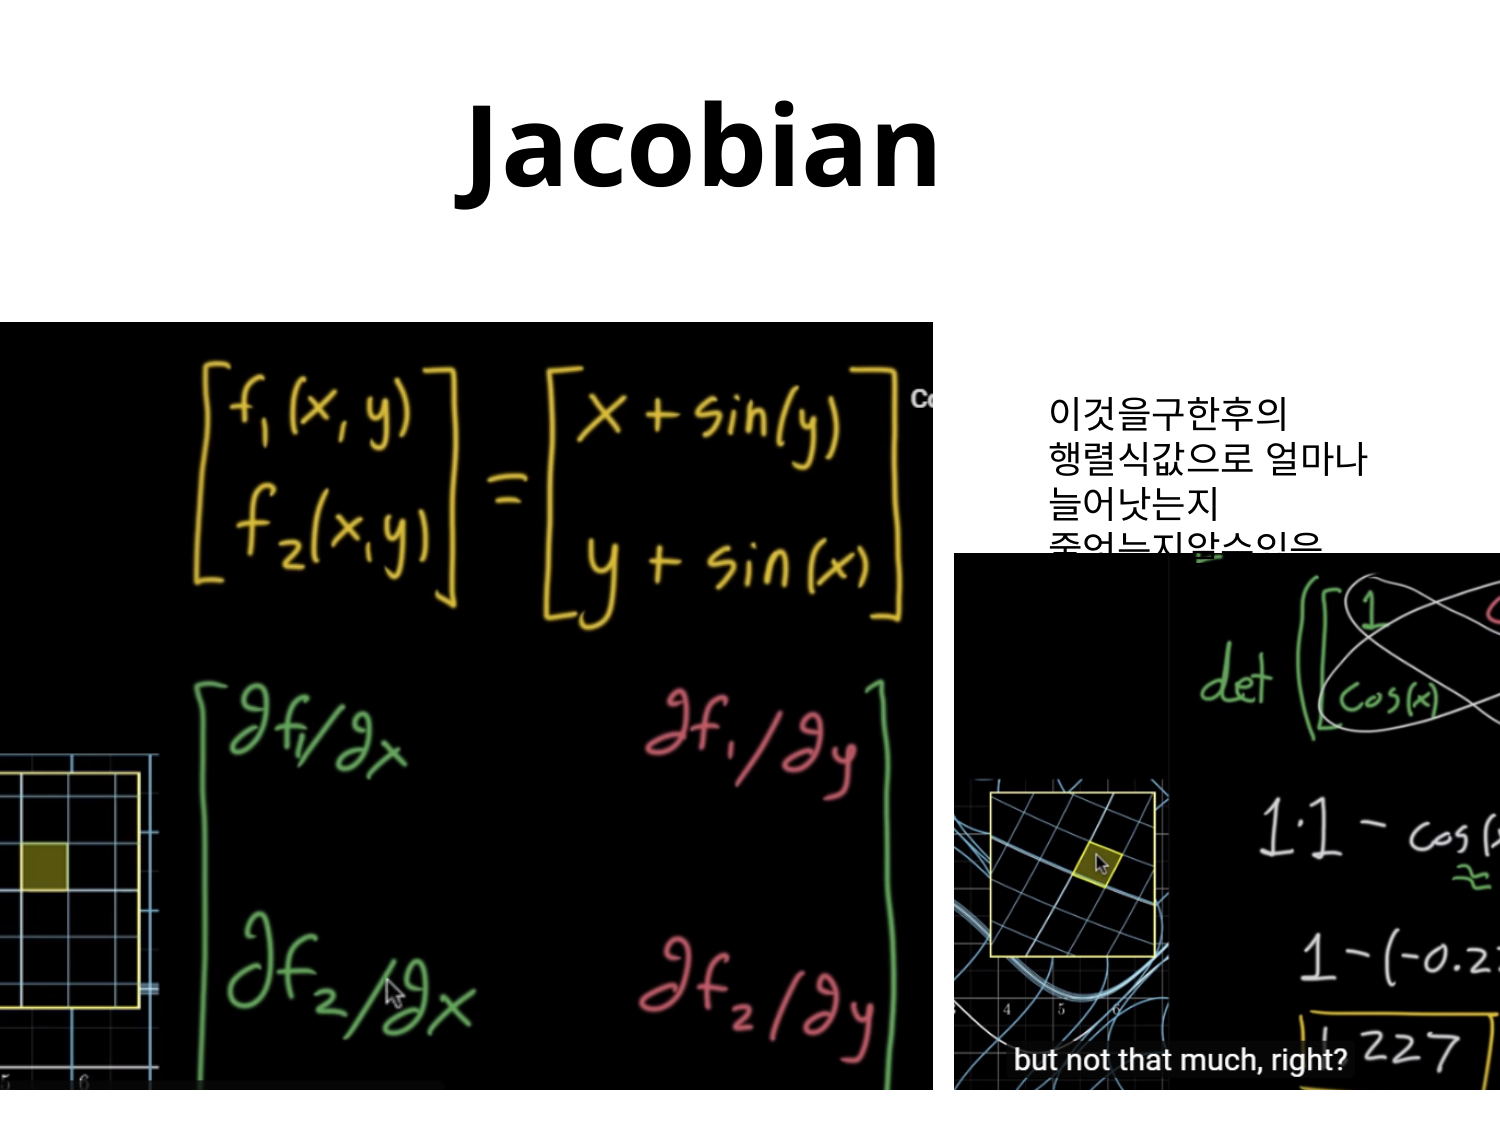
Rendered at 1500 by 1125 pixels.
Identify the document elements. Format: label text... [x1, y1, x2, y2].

text_box 이것을구한후의 행렬식값으로 얼마나 늘어낫는지 줄엇는지알수있음. [1033, 383, 1483, 551]
picture [953, 553, 1500, 1090]
picture [0, 321, 933, 1090]
text_box Jacobian [449, 66, 959, 217]
